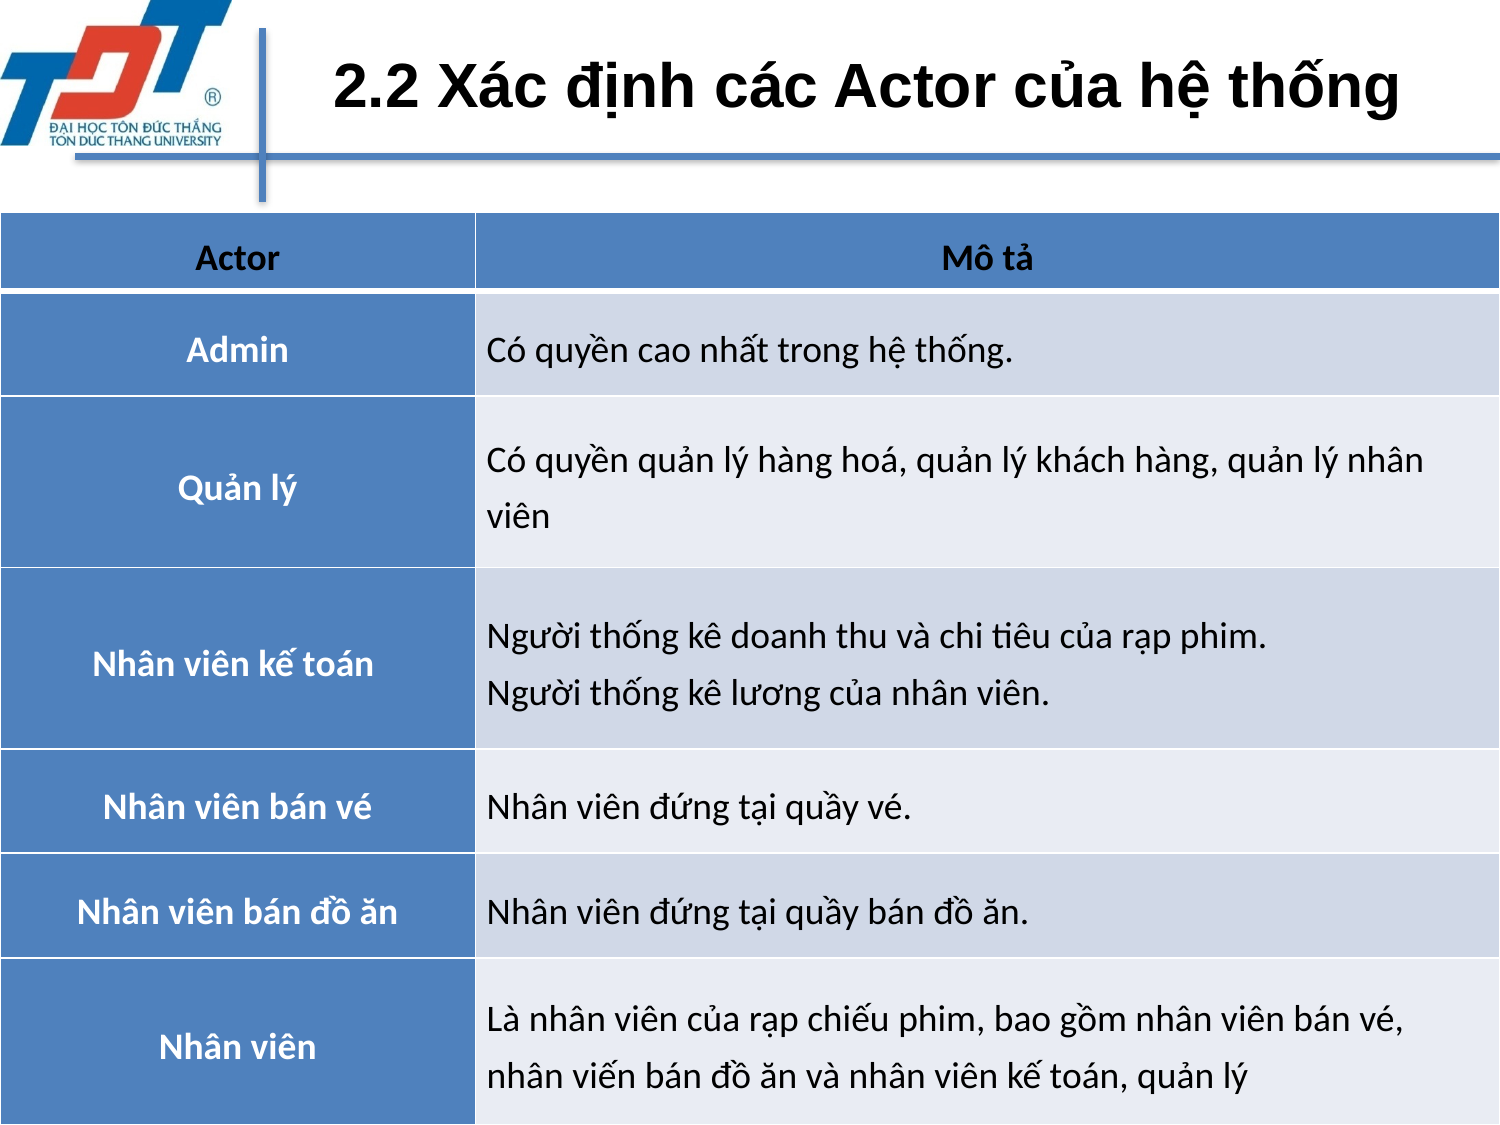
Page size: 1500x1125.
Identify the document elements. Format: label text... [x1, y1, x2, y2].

table_cell Nhân viên đứng tại quầy bán đồ ăn. [476, 854, 1499, 957]
table_cell Quản lý [1, 397, 475, 567]
table_cell Có quyền cao nhất trong hệ thống. [476, 294, 1499, 395]
table_cell Nhân viên bán đồ ăn [1, 854, 475, 957]
table_cell Admin [1, 294, 475, 395]
table_cell Nhân viên kế toán [1, 568, 475, 748]
table_cell Nhân viên bán vé [1, 750, 475, 852]
table_header Actor [1, 213, 475, 288]
table_cell Người thống kê doanh thu và chi tiêu của rạp phim. Người thống kê lương của nhân viên. [476, 568, 1499, 748]
table_cell Là nhân viên của rạp chiếu phim, bao gồm nhân viên bán vé, nhân viến bán đồ ăn và nhân viên kế toán, quản lý [476, 959, 1499, 1124]
table_cell Có quyền quản lý hàng hoá, quản lý khách hàng, quản lý nhân viên [476, 397, 1499, 567]
picture [0, 0, 232, 146]
table_cell Nhân viên đứng tại quầy vé. [476, 750, 1499, 852]
text_box 2.2 Xác định các Actor của hệ thống [318, 37, 1419, 128]
table_cell Nhân viên [1, 959, 475, 1124]
table_header Mô tả [476, 213, 1499, 288]
